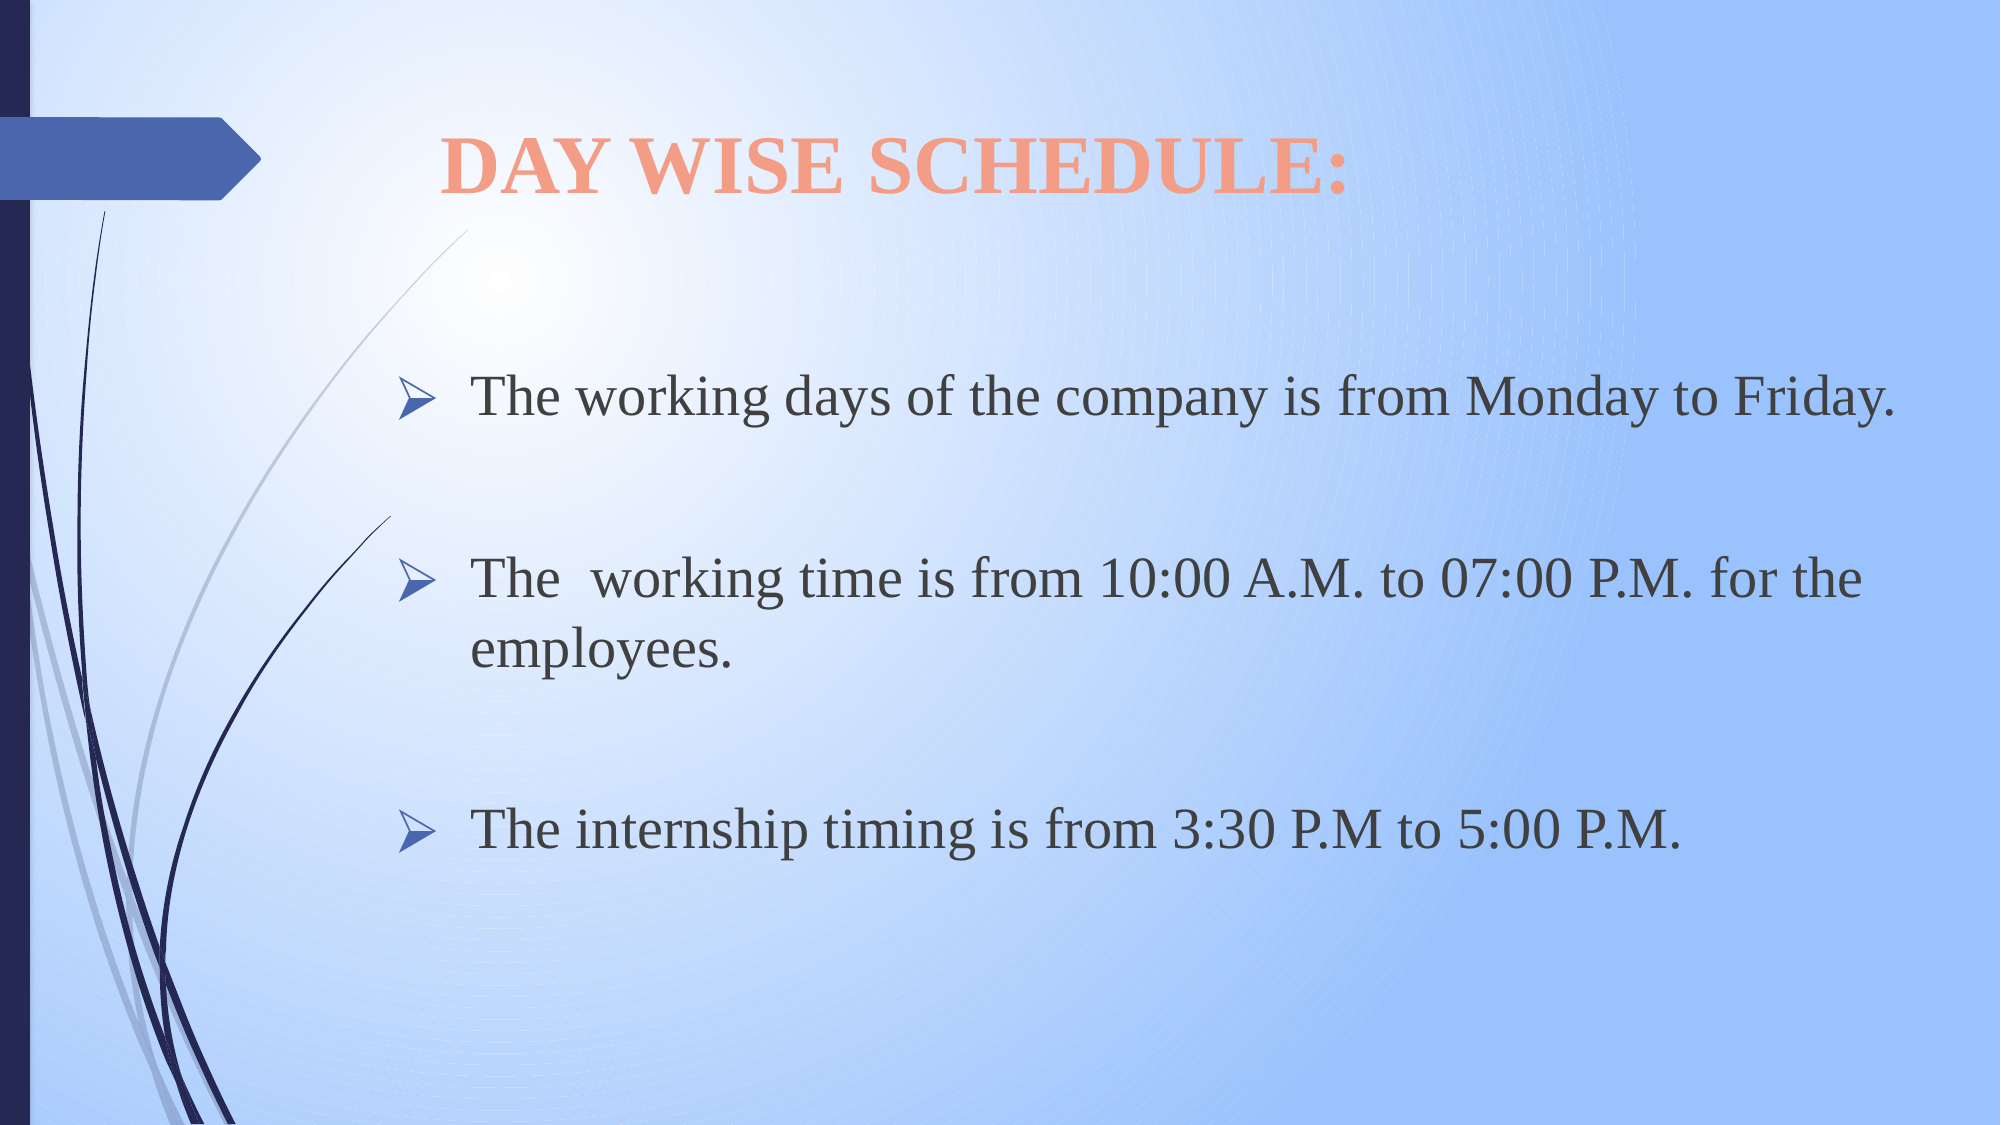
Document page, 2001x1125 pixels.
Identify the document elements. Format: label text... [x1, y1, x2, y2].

list The working days of the company is from Monday to Friday. The working time is from 10:00 A.M. to 07:00 P.M. for the employees. The internship timing is from 3:30 P.M to 5:00 P.M. [380, 350, 2000, 1125]
title DAY WISE SCHEDULE: [425, 102, 1888, 313]
